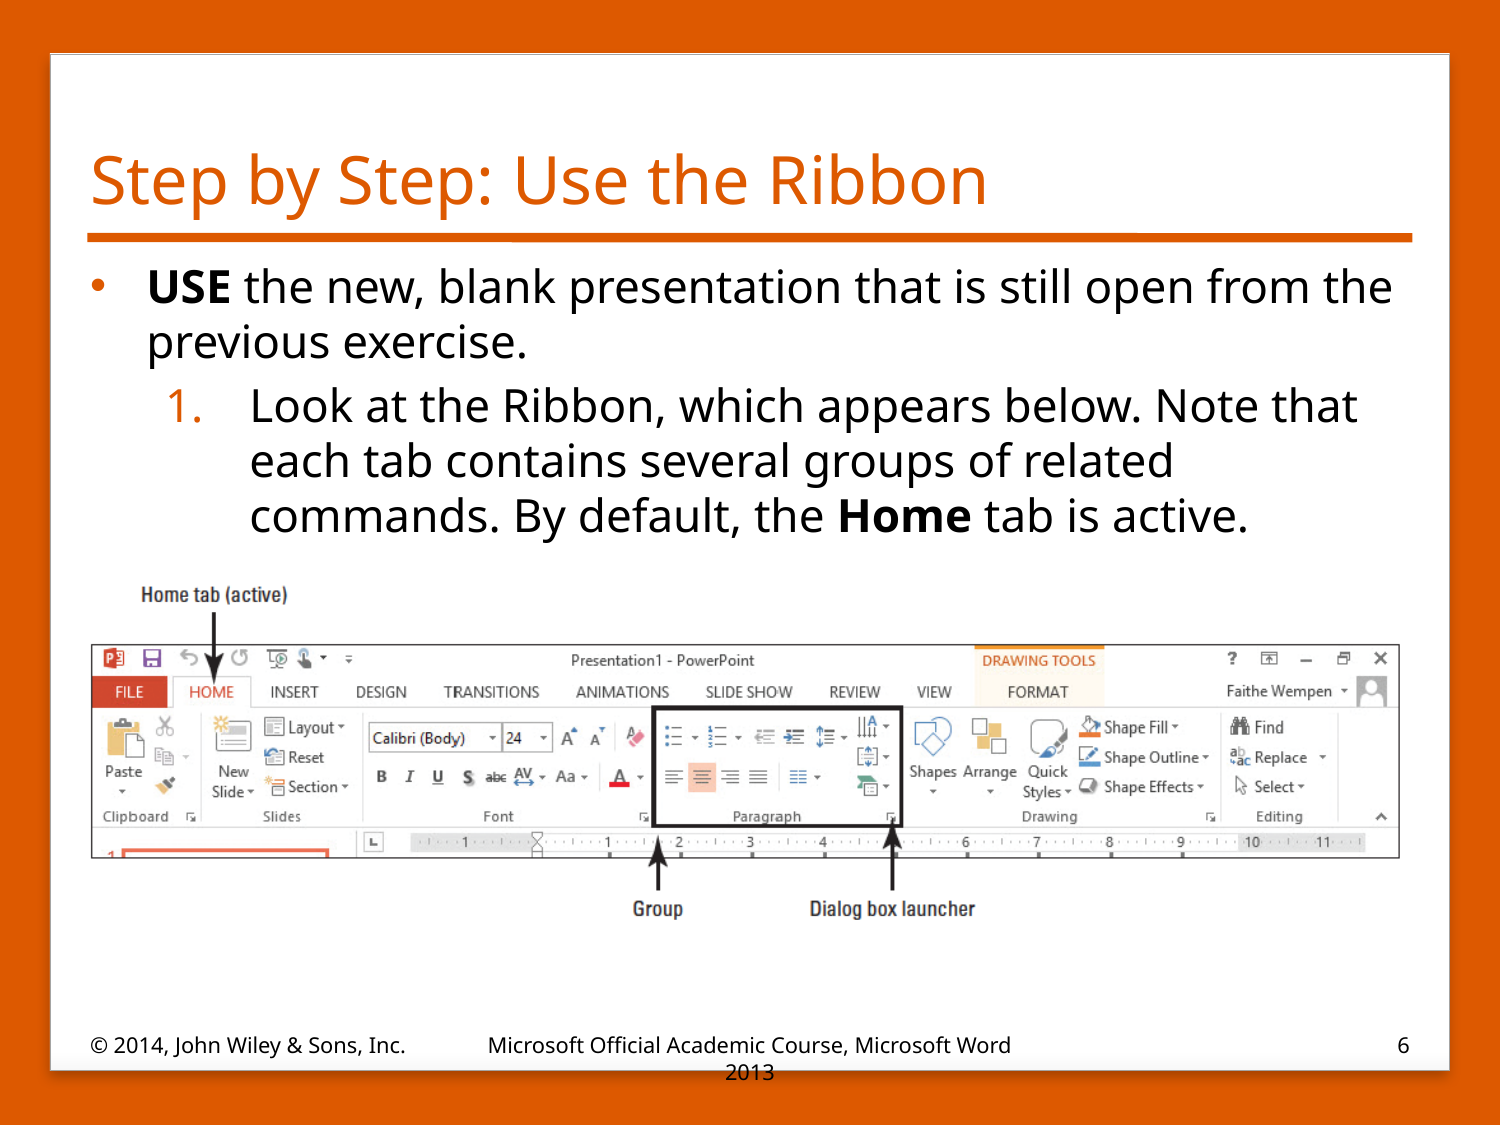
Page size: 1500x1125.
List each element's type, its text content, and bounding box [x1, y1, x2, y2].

title Step by Step: Use the Ribbon [74, 74, 1426, 226]
picture [81, 574, 1419, 934]
slide_number 6 [1074, 1024, 1426, 1103]
footer Microsoft Official Academic Course, Microsoft Word 2013 [449, 1024, 1051, 1103]
list USE the new, blank presentation that is still open from the previous exercise. Look at the Ribbon, which appears below. Note that each tab contains several groups of related commands. By default, the Home tab is active. [75, 249, 1425, 1063]
slide_number © 2014, John Wiley & Sons, Inc. [74, 1024, 426, 1103]
